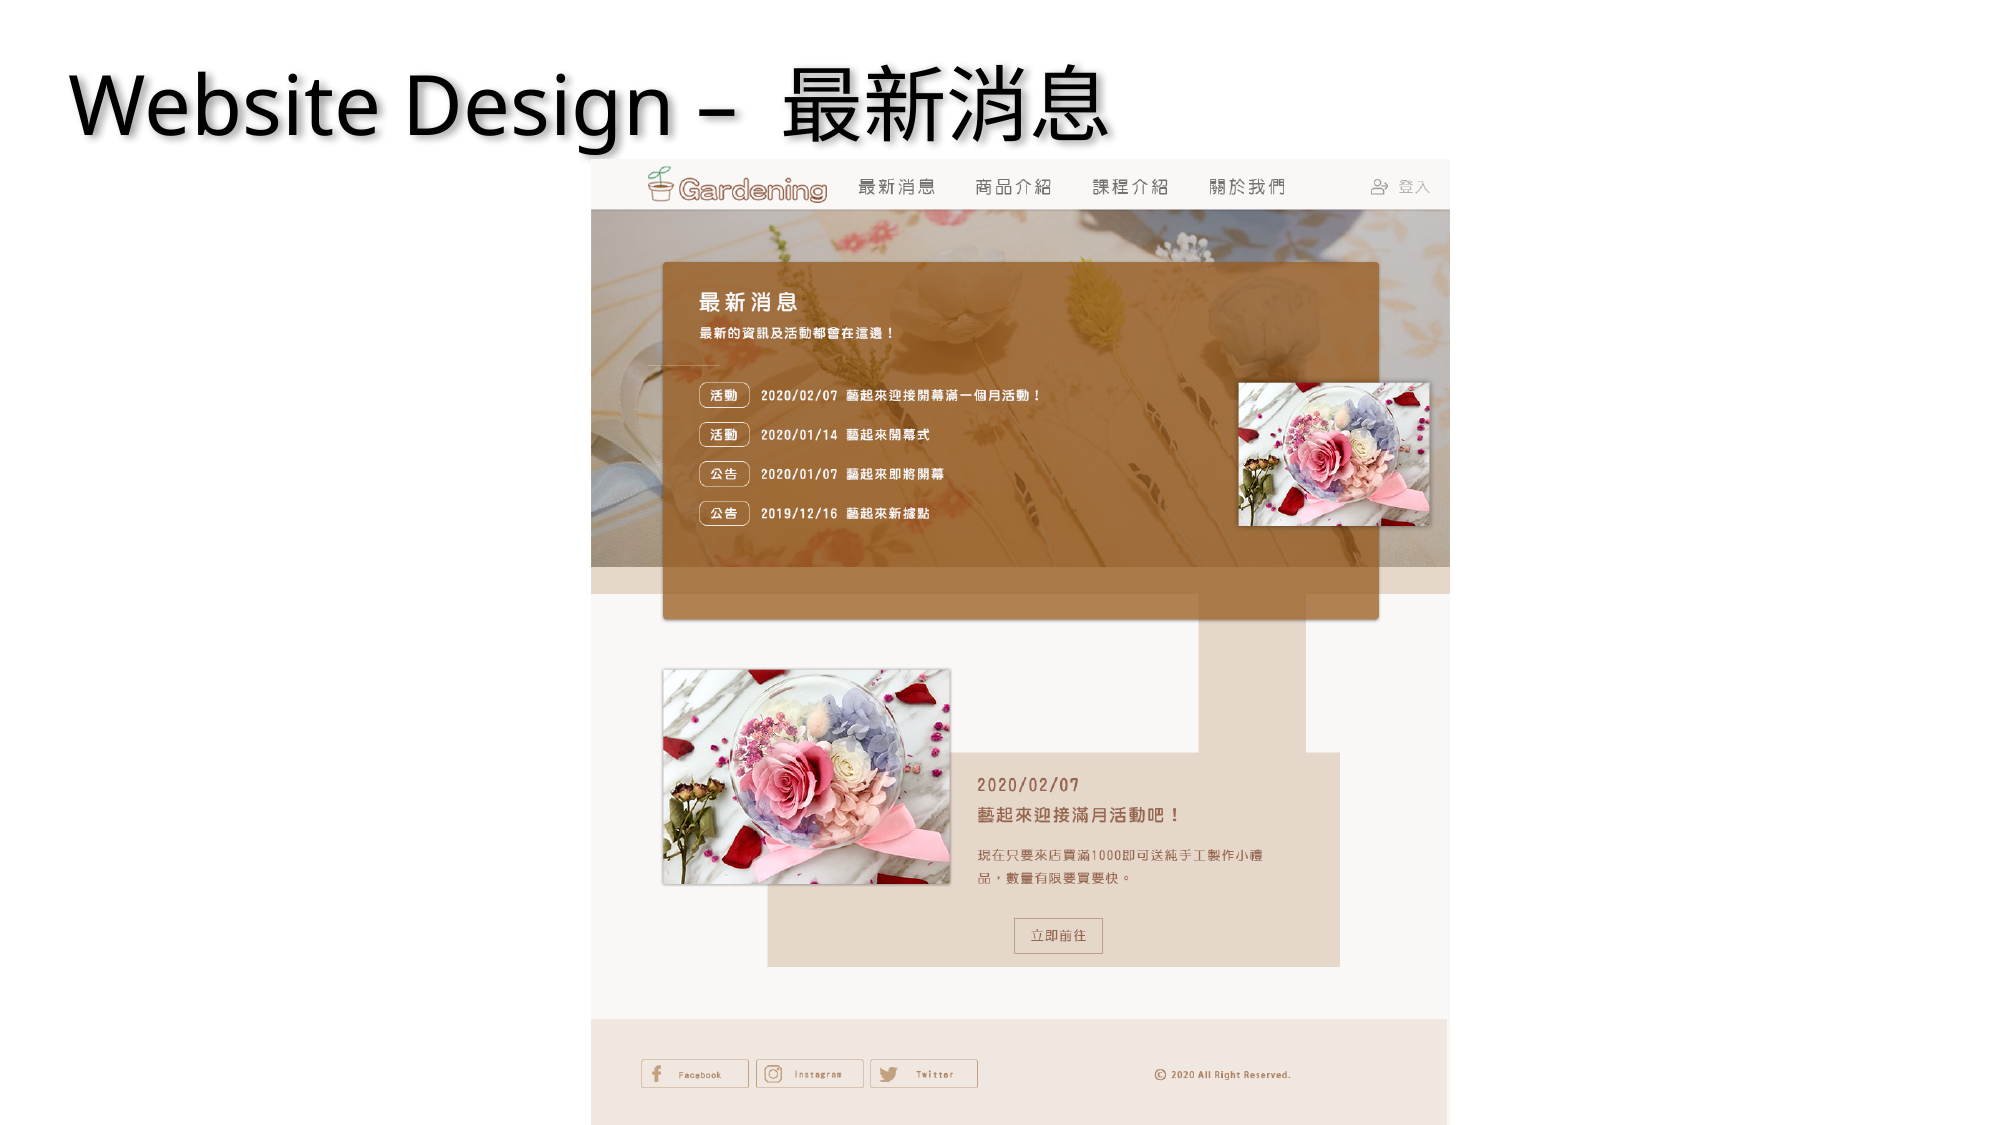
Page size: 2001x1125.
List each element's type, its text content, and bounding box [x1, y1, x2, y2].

text_box Website Design – 最新消息 [54, 44, 1129, 159]
picture [591, 159, 1450, 1125]
